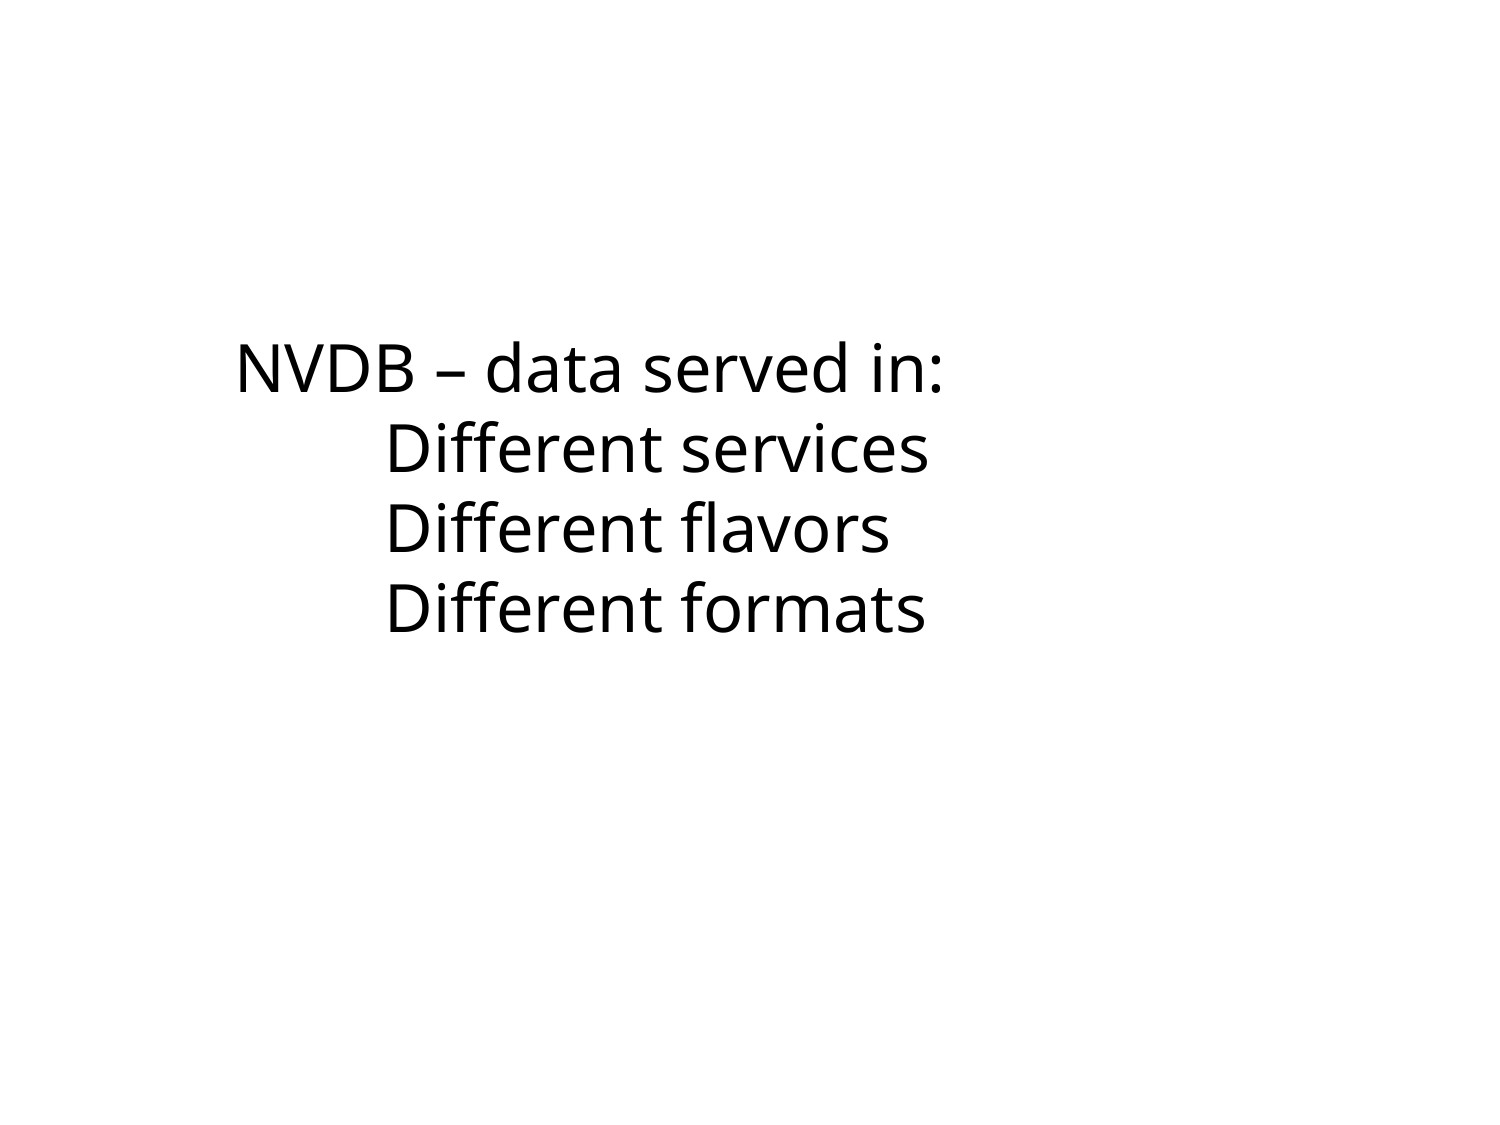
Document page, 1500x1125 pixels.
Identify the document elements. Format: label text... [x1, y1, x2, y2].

title NVDB – data served in: Different services Different flavors Different formats [234, 326, 1274, 858]
